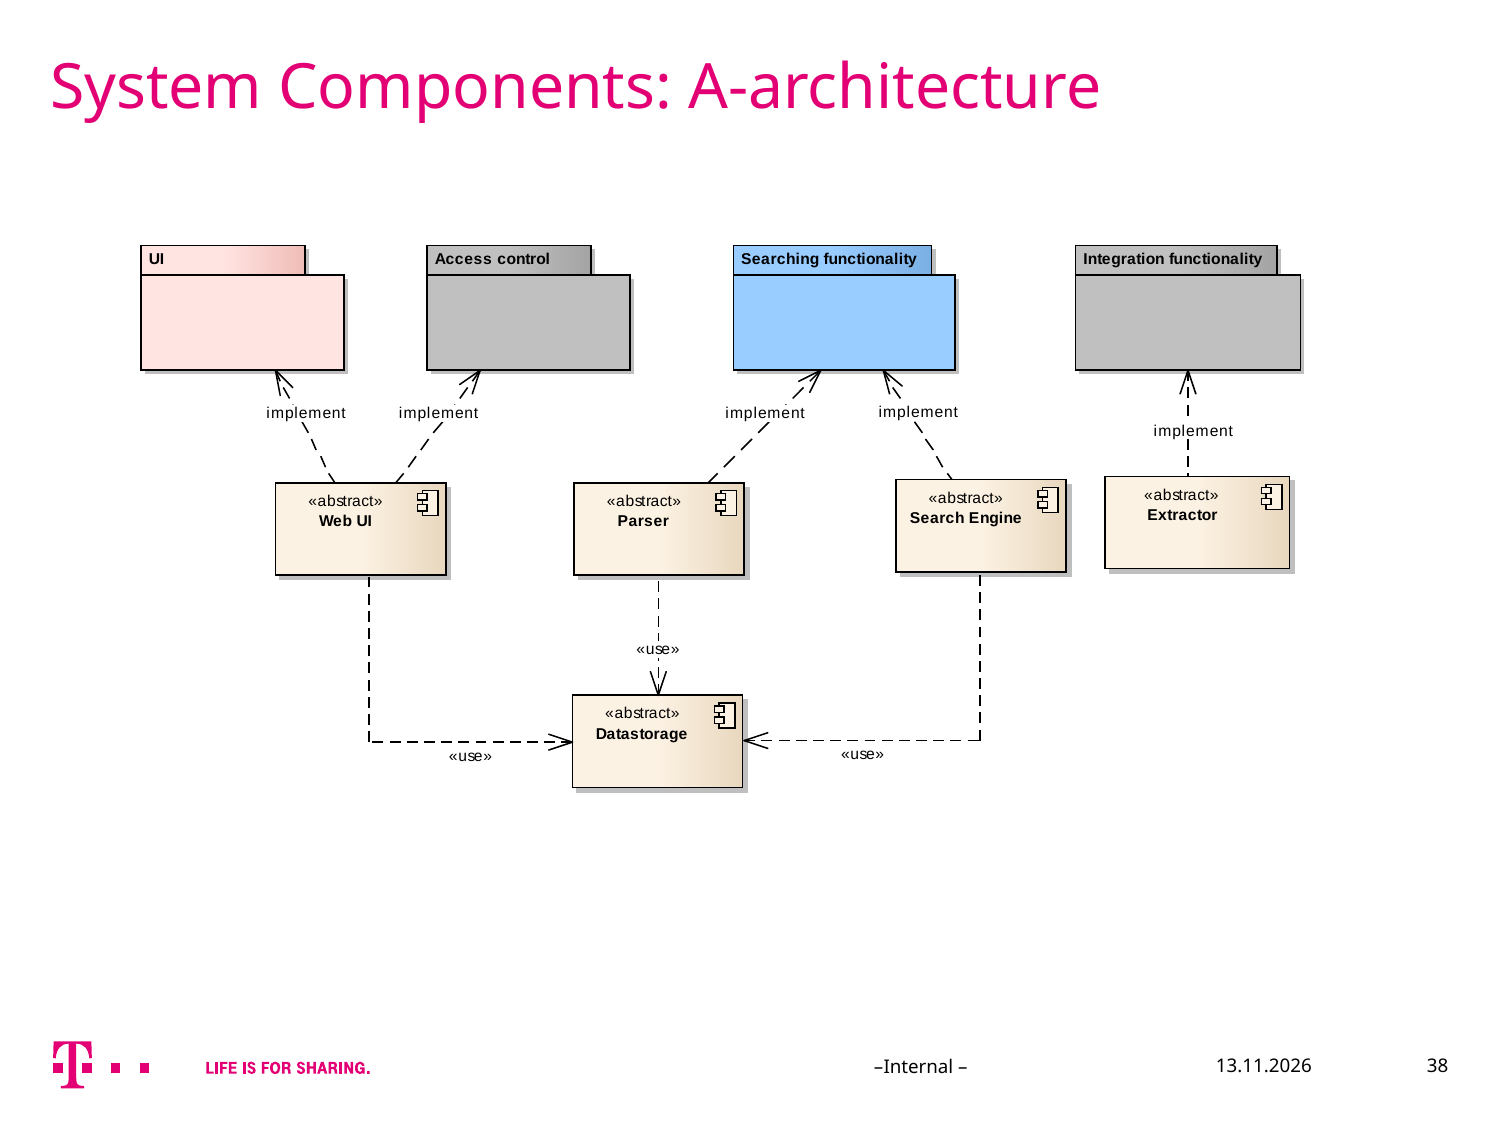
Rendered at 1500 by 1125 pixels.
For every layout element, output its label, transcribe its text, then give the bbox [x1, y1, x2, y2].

footer –Internal – [419, 1054, 1093, 1078]
slide_number 38 [1400, 1054, 1449, 1078]
title System Components: A-architecture [49, 54, 1444, 125]
picture [117, 221, 1325, 829]
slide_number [1115, 1054, 1400, 1078]
